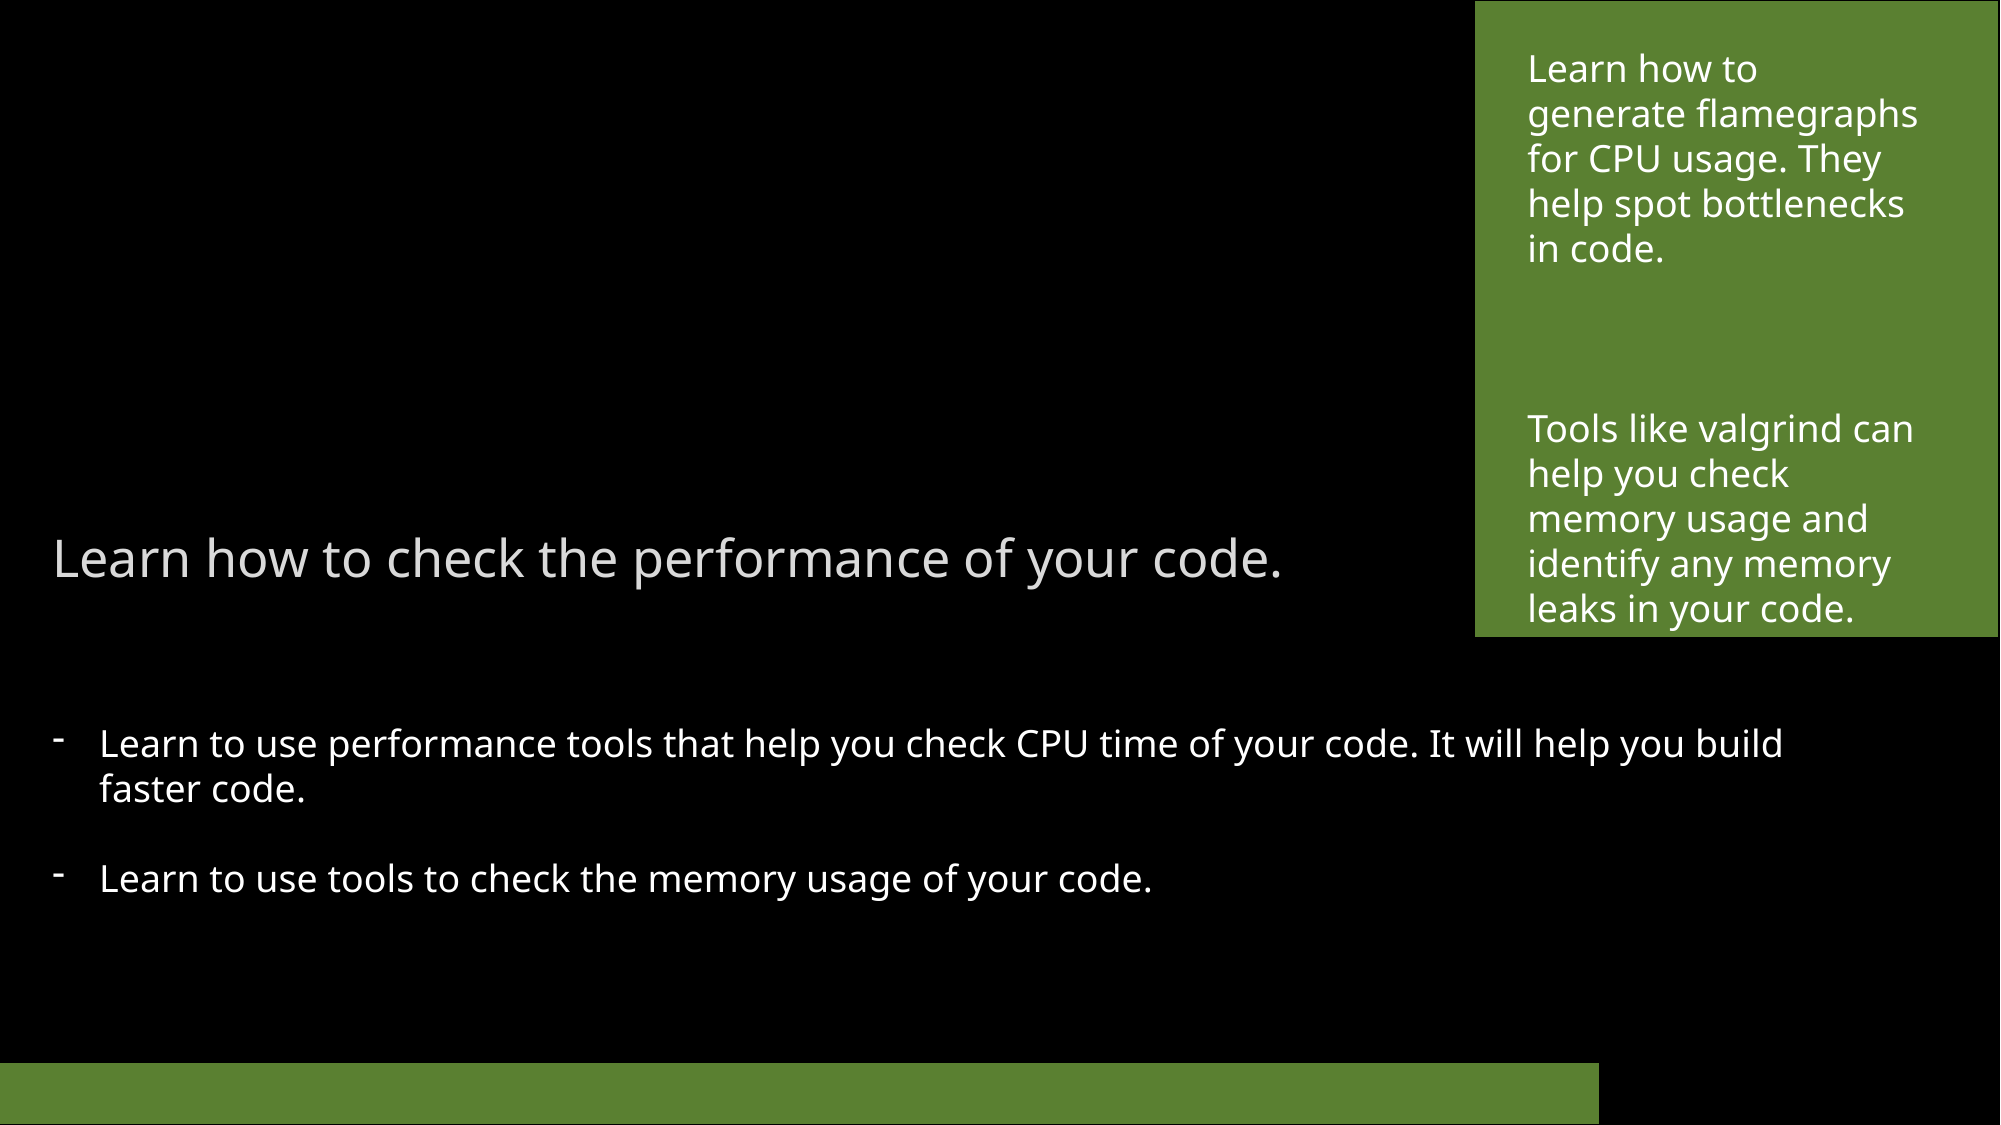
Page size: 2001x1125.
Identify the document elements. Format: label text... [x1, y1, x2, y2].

text_box Learn to use performance tools that help you check CPU time of your code. It will help you build faster code. Learn to use tools to check the memory usage of your code. [37, 712, 1850, 908]
text_box [0, 1062, 1600, 1125]
text_box [1474, 0, 1999, 638]
text_box Learn how to generate flamegraphs for CPU usage. They help spot bottlenecks in code. Tools like valgrind can help you check memory usage and identify any memory leaks in your code. [1512, 38, 1938, 638]
list Learn how to check the performance of your code. [37, 525, 1474, 638]
